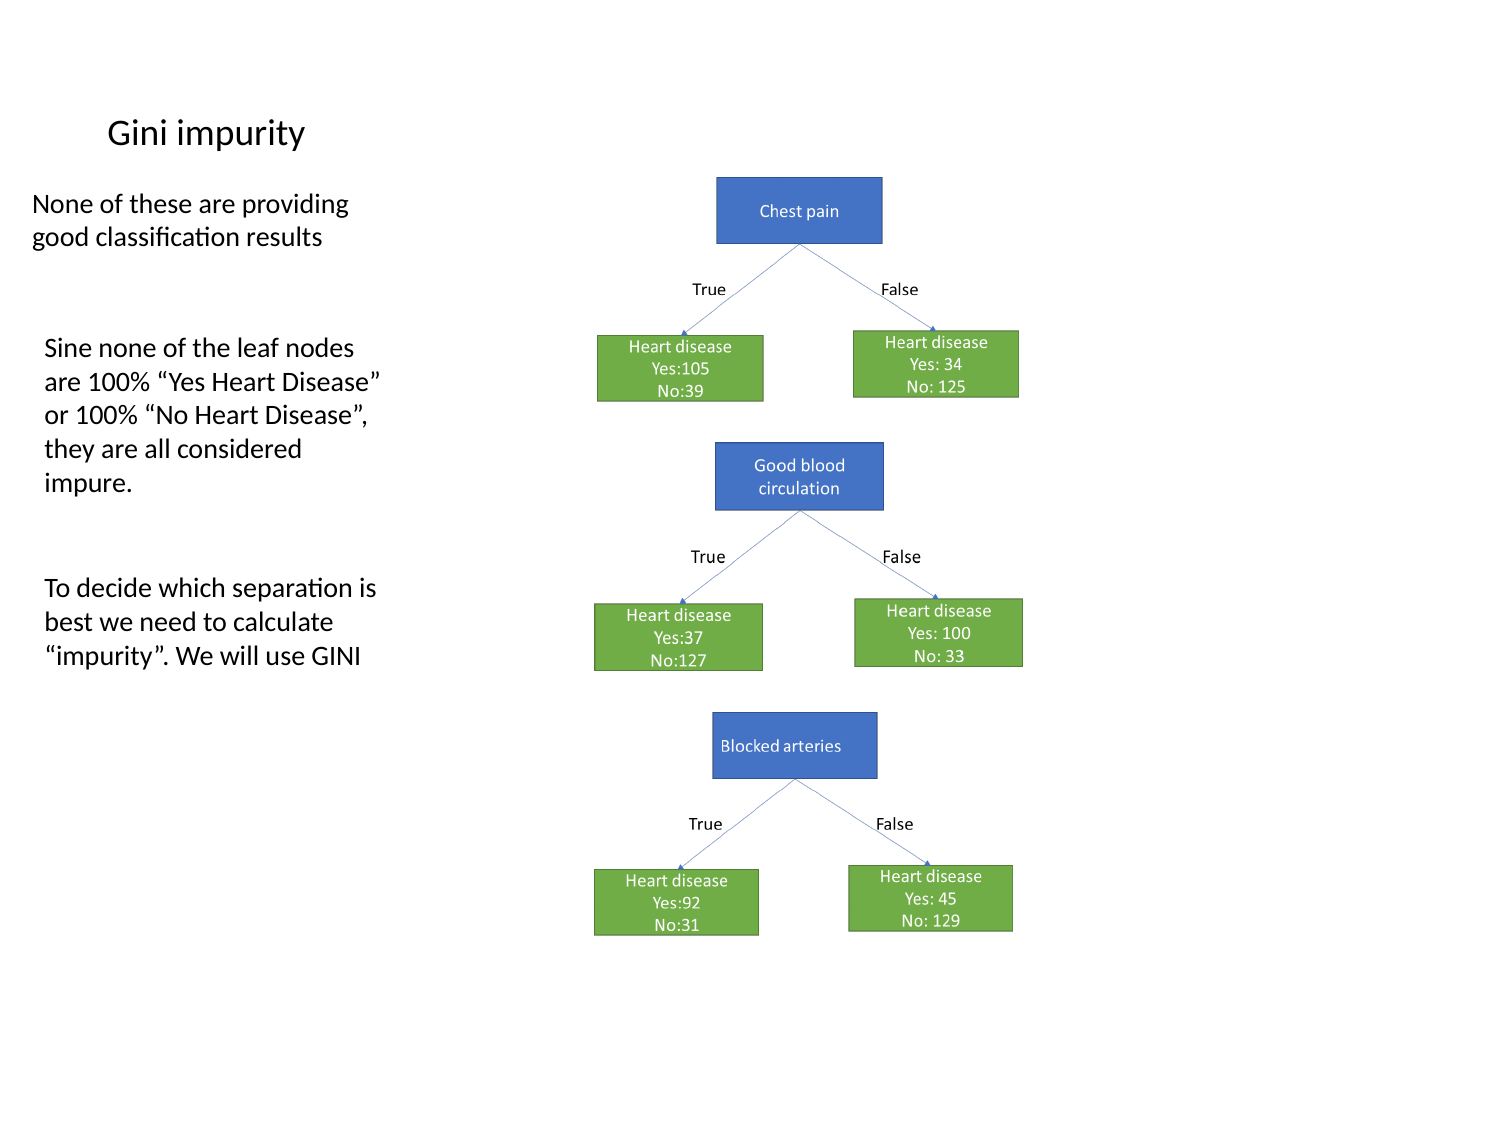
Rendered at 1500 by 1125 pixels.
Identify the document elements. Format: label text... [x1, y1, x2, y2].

picture [594, 442, 1023, 683]
picture [597, 177, 1019, 413]
text_box To decide which separation is best we need to calculate “impurity”. We will use GINI [29, 562, 406, 679]
picture [594, 712, 1013, 947]
text_box Gini impurity [92, 100, 844, 161]
text_box Sine none of the leaf nodes are 100% “Yes Heart Disease” or 100% “No Heart Disease”, they are all considered impure. [29, 321, 406, 506]
text_box None of these are providing good classification results [17, 177, 393, 260]
